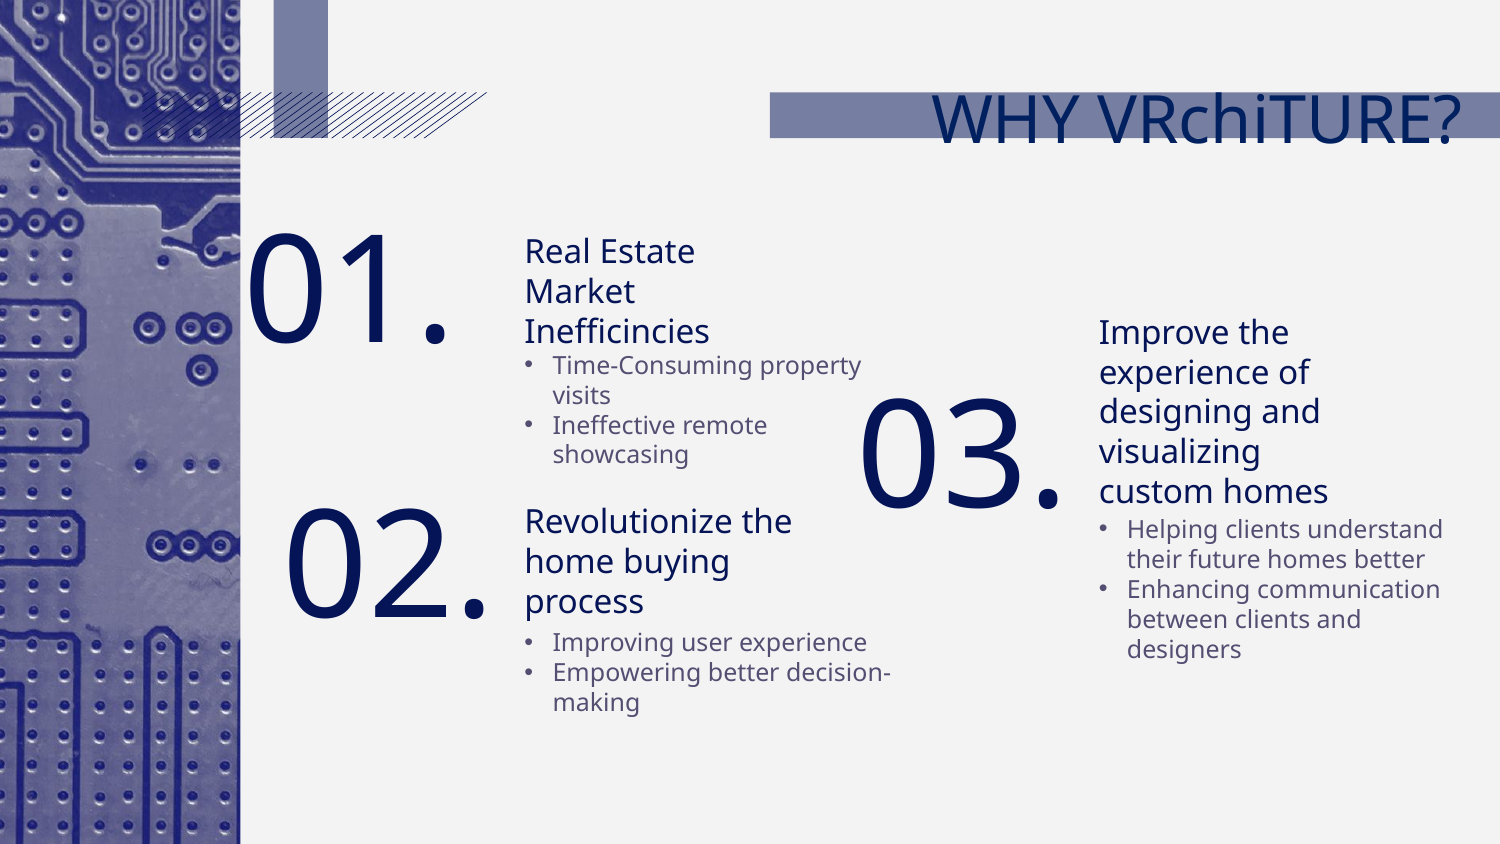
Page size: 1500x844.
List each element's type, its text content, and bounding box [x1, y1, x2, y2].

subtitle Improving user experience Empowering better decision-making [509, 611, 919, 678]
subtitle Helping clients understand their future homes better Enhancing communication between clients and designers [1083, 498, 1481, 565]
title 01. [182, 177, 510, 341]
subtitle Improve the experience of designing and visualizing custom homes [1083, 265, 1390, 498]
picture [0, 0, 241, 844]
title 02. [182, 452, 510, 612]
subtitle Revolutionize the home buying process [509, 401, 815, 611]
subtitle Real Estate Market Inefficincies [509, 105, 815, 334]
title 03. [778, 341, 1083, 505]
subtitle Time-Consuming property visits Ineffective remote showcasing [509, 334, 887, 401]
title WHY VRchiTURE? [757, 71, 1478, 163]
